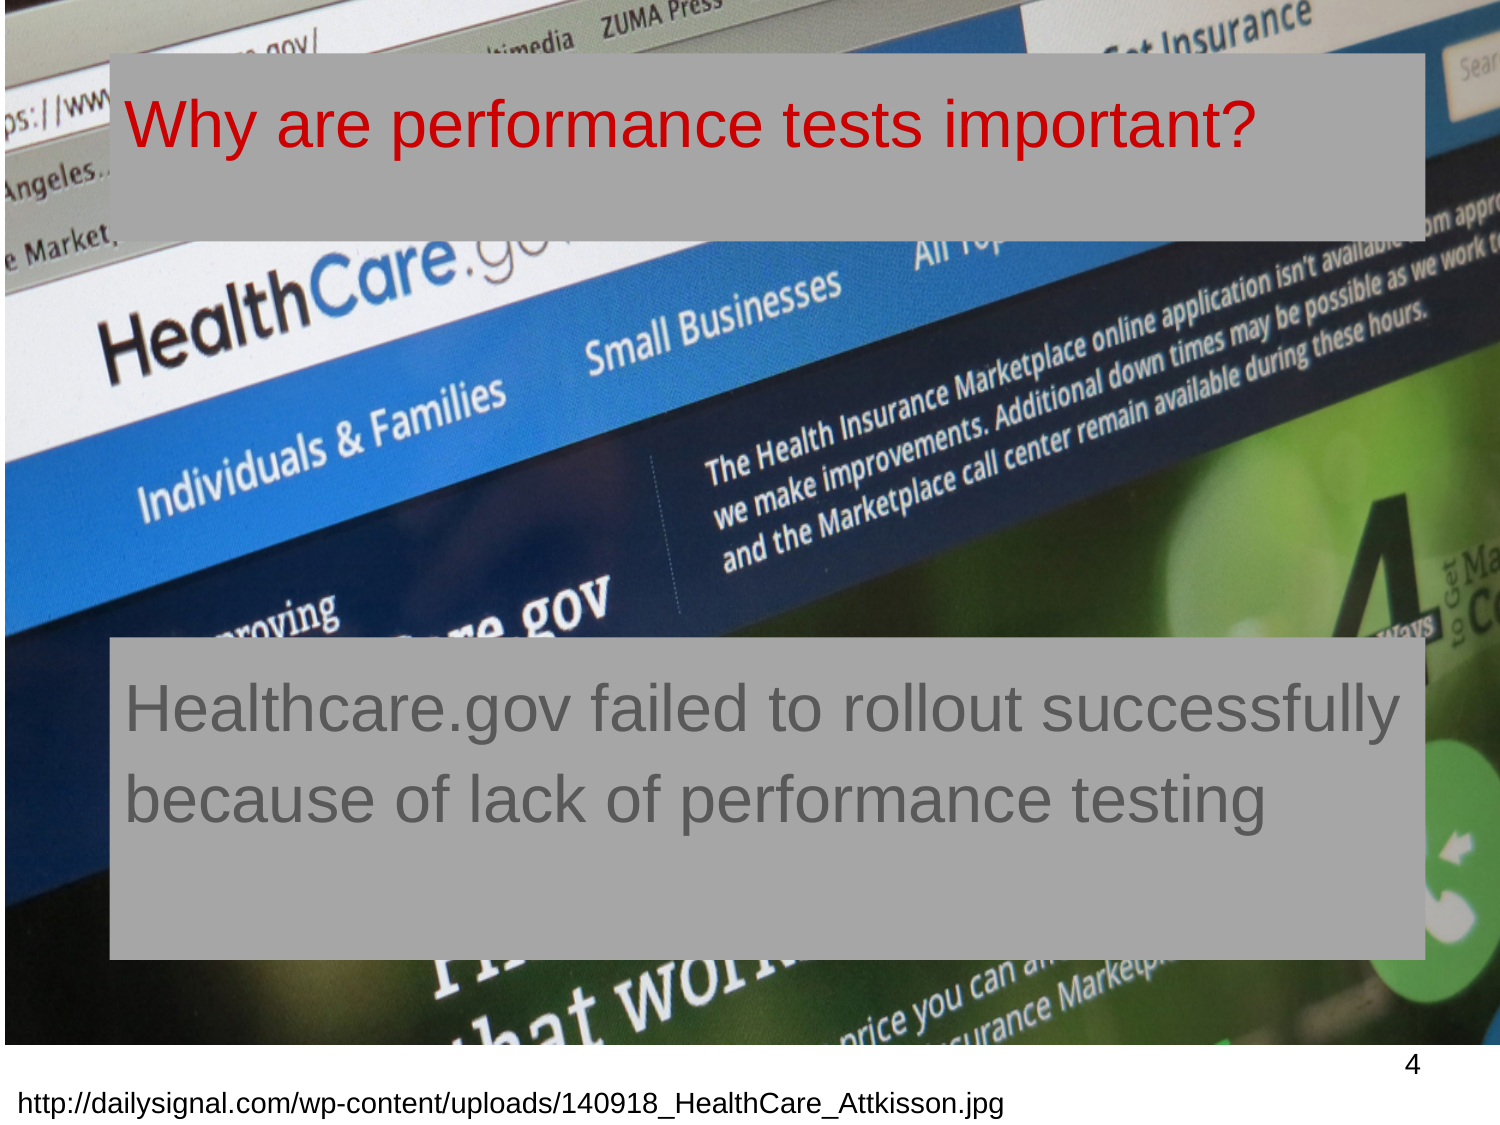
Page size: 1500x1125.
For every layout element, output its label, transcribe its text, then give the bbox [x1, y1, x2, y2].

text_box http://dailysignal.com/wp-content/uploads/140918_HealthCare_Attkisson.jpg [2, 1076, 1022, 1125]
picture [4, 0, 1500, 1045]
slide_number 4 [1389, 1054, 1480, 1106]
